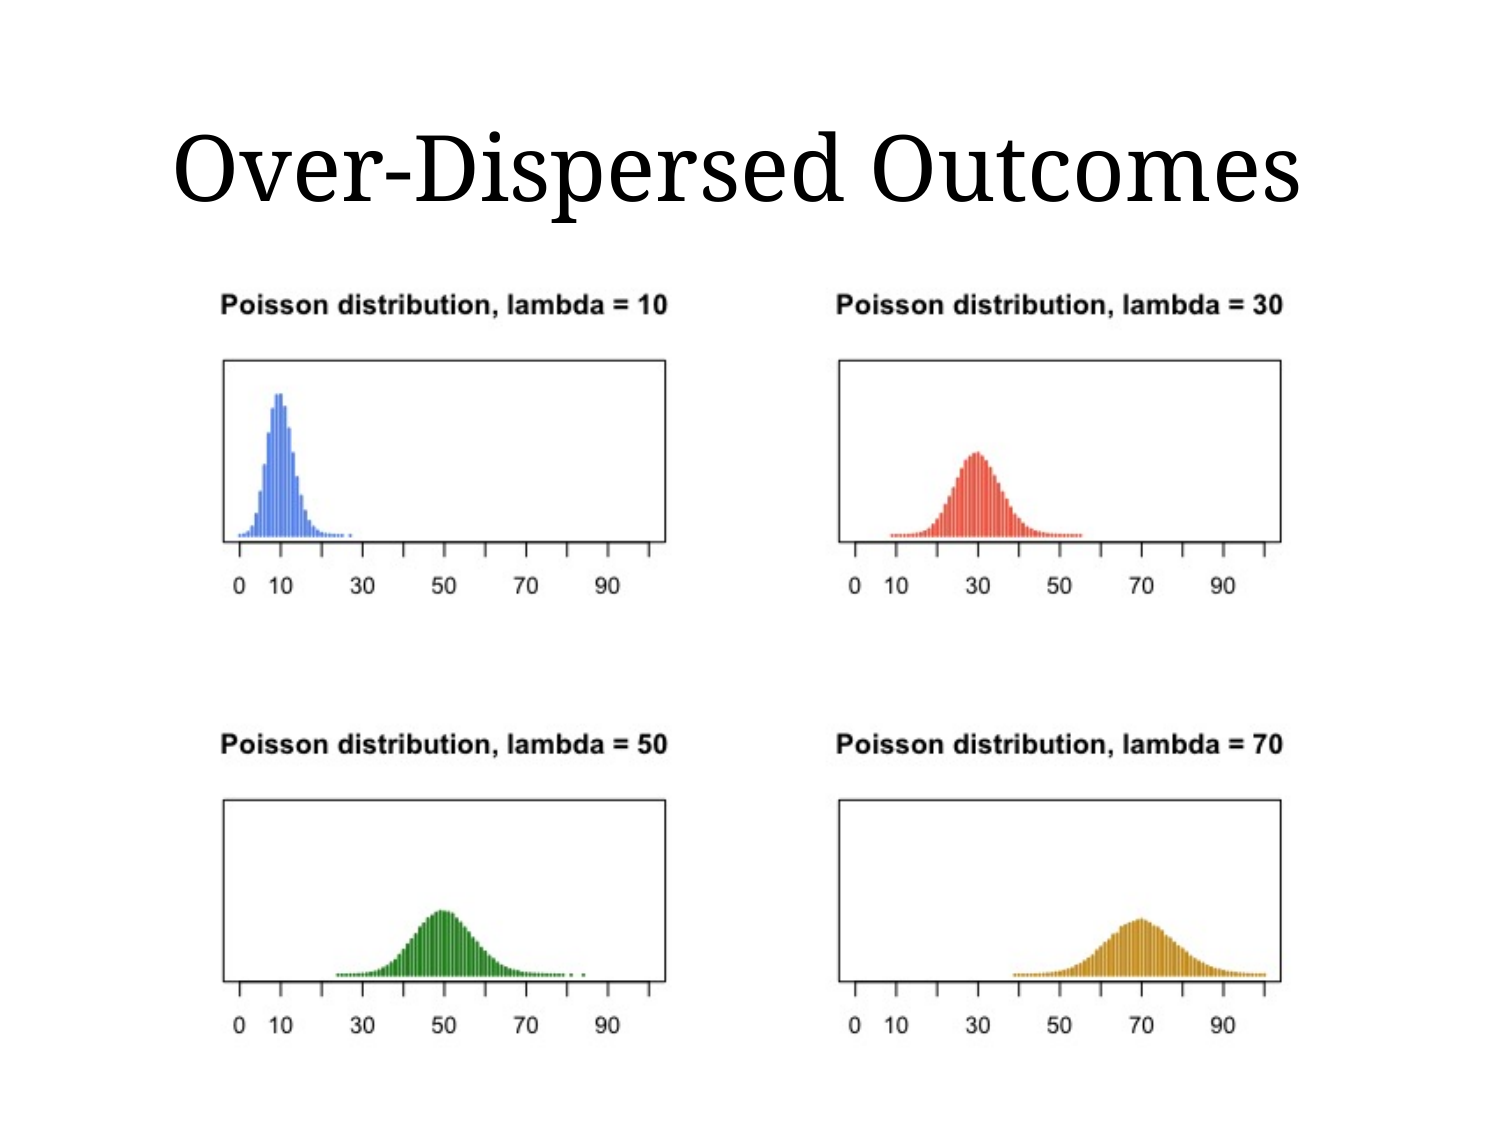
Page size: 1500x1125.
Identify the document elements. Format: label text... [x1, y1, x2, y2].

picture [109, 246, 1340, 1125]
title Over-Dispersed Outcomes [63, 63, 1437, 281]
